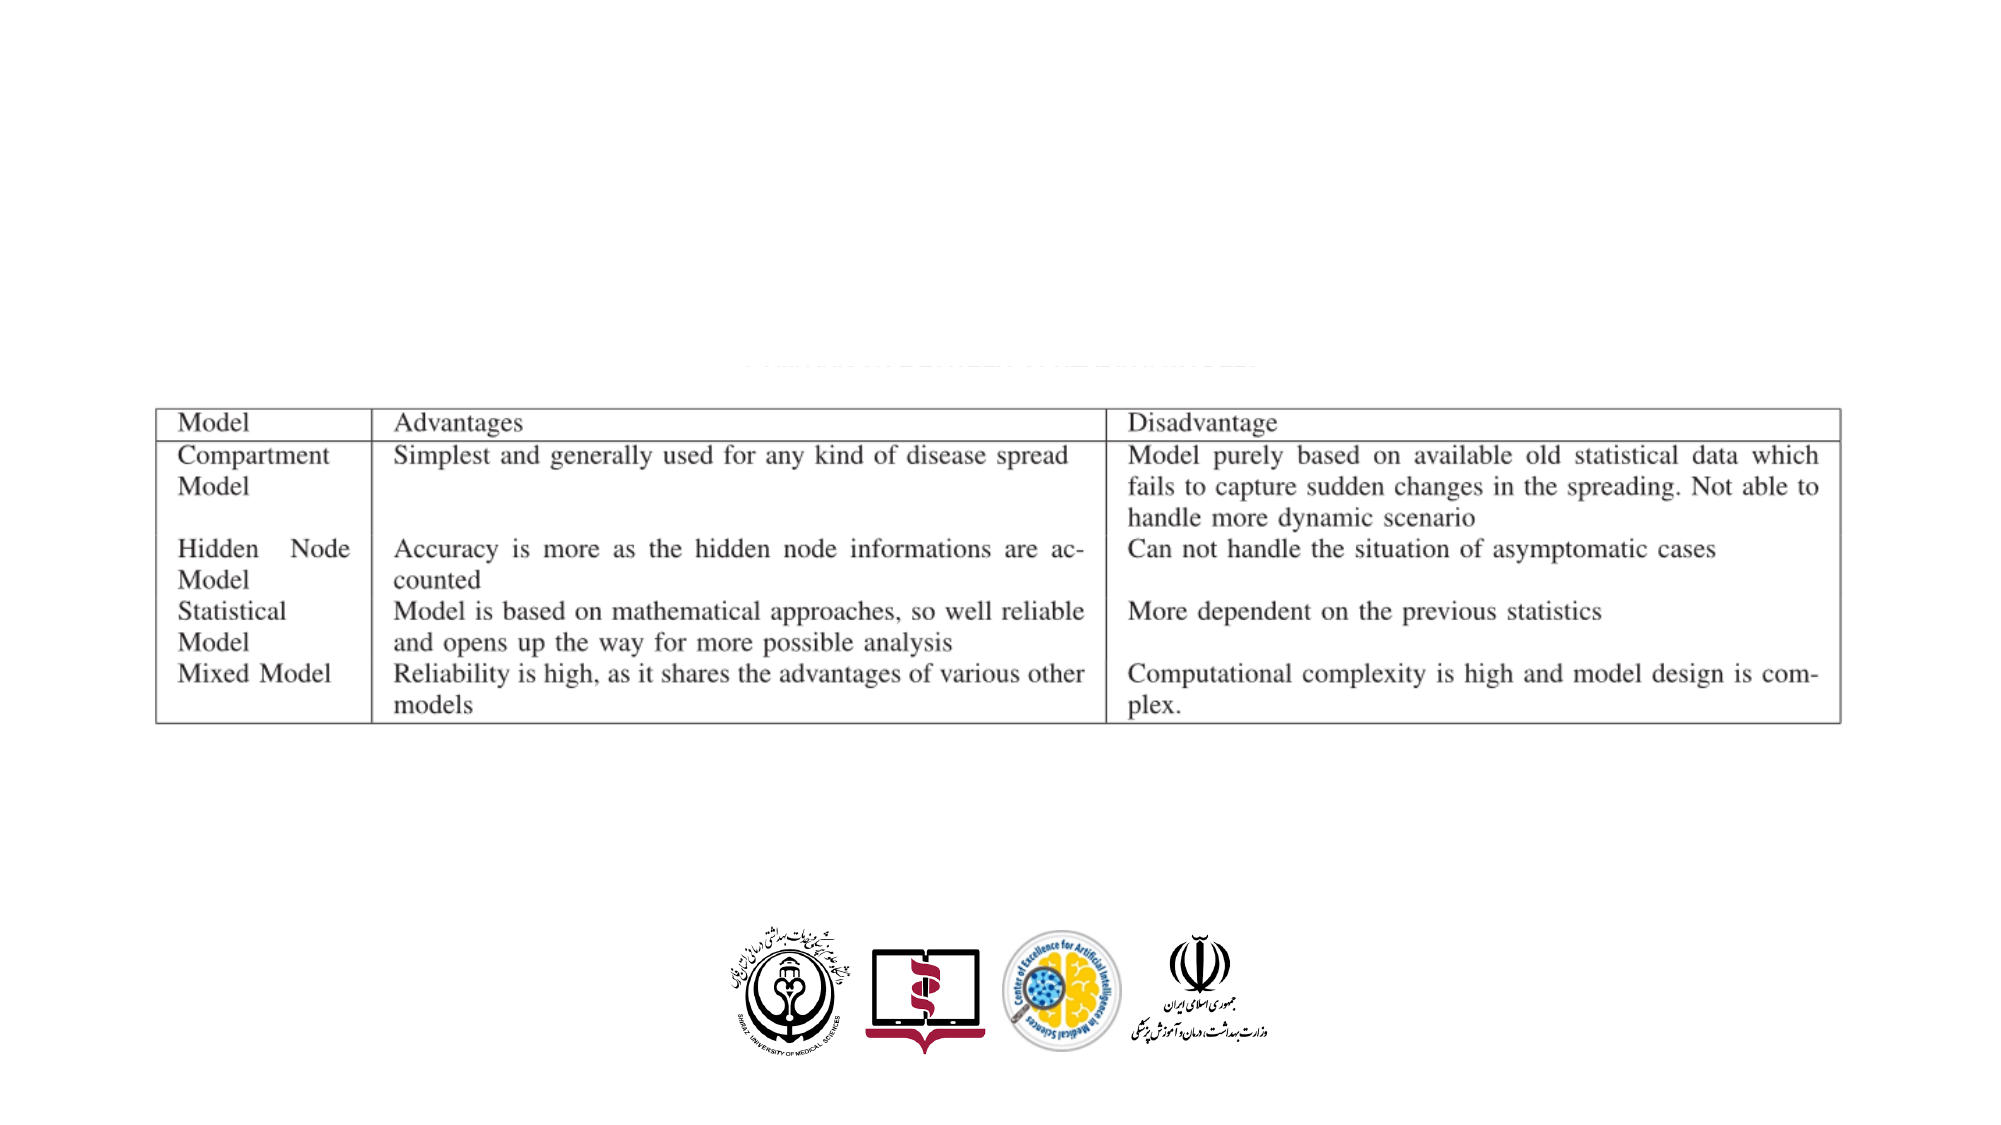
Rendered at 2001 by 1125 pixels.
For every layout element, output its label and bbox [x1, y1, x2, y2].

picture [730, 926, 851, 1056]
picture [124, 366, 1876, 759]
picture [857, 934, 991, 1058]
picture [1128, 931, 1270, 1073]
picture [1002, 930, 1122, 1052]
